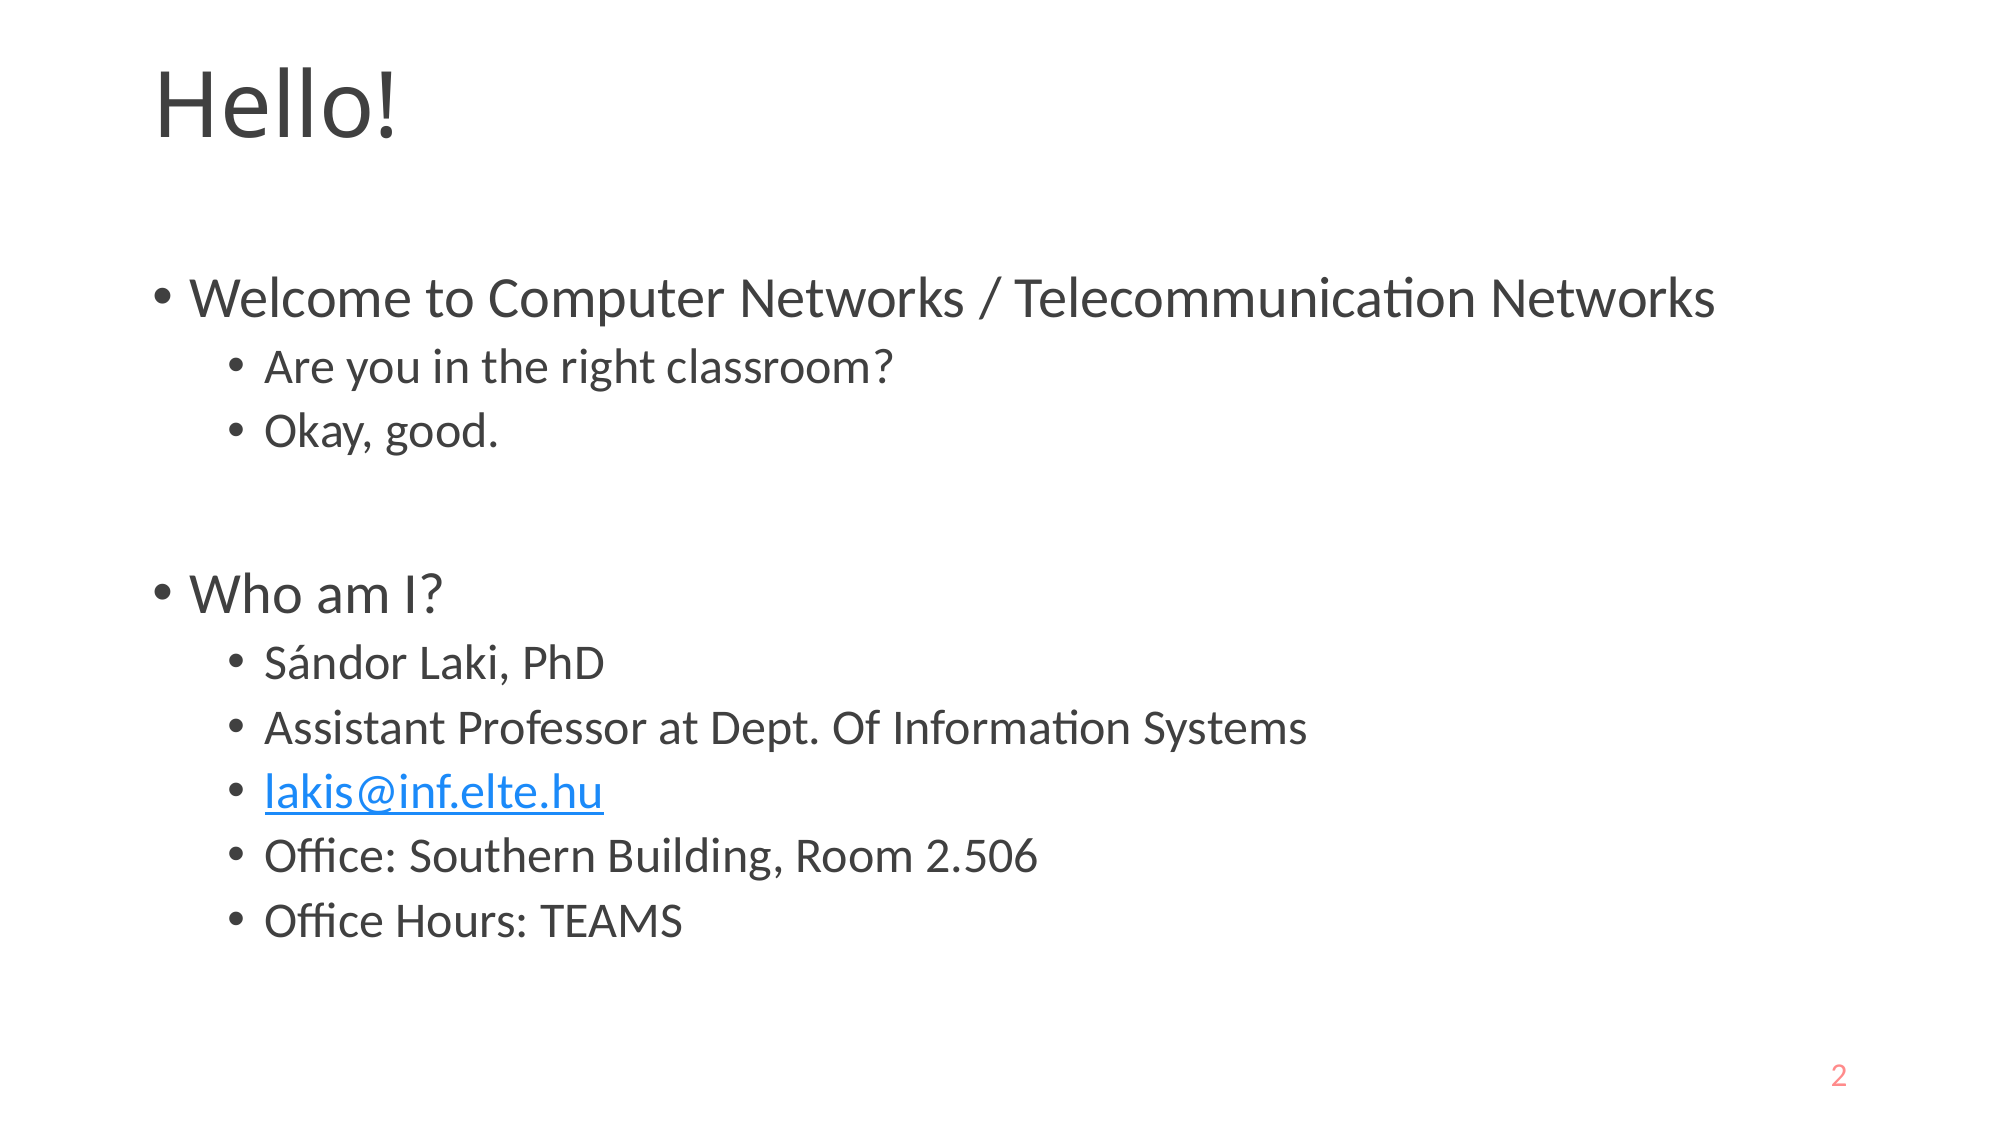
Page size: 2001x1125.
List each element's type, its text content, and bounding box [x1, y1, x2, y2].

list Welcome to Computer Networks / Telecommunication Networks Are you in the right classroom? Okay, good. Who am I? Sándor Laki, PhD Assistant Professor at Dept. Of Information Systems lakis@inf.elte.hu Office: Southern Building, Room 2.506 Office Hours: TEAMS [137, 259, 1863, 1014]
slide_number 2 [1412, 1042, 1863, 1103]
title Hello! [137, 0, 1863, 217]
